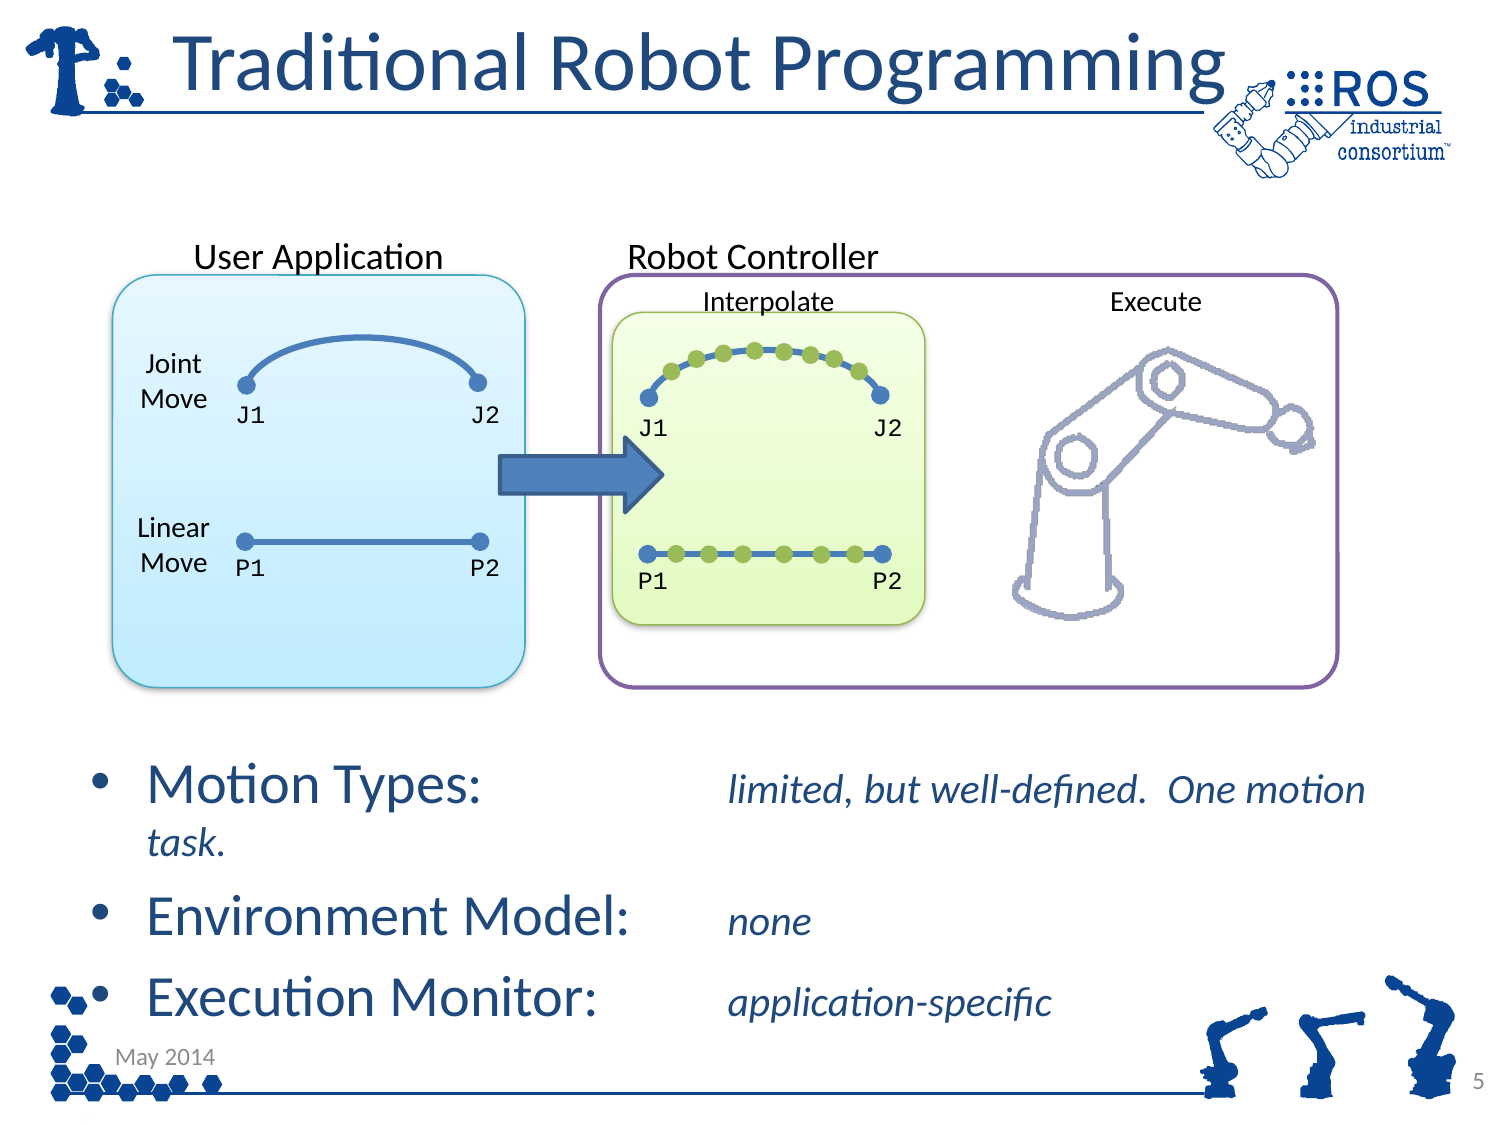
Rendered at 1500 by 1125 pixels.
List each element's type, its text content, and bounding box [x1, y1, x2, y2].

text_box [529, 435, 632, 515]
text_box [611, 325, 926, 626]
text_box Execute [999, 274, 1313, 325]
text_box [112, 224, 526, 688]
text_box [637, 341, 904, 590]
slide_number 5 [1149, 1050, 1500, 1110]
picture [1012, 324, 1326, 631]
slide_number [99, 1025, 388, 1085]
title Traditional Robot Programming [150, 0, 1250, 113]
list Motion Types: limited, but well-defined. One motion task. Environment Model: none Execution Monitor: application-specific [75, 737, 1425, 970]
text_box Interpolate [612, 285, 925, 325]
text_box Robot Controller [612, 224, 988, 285]
text_box [597, 272, 1340, 690]
